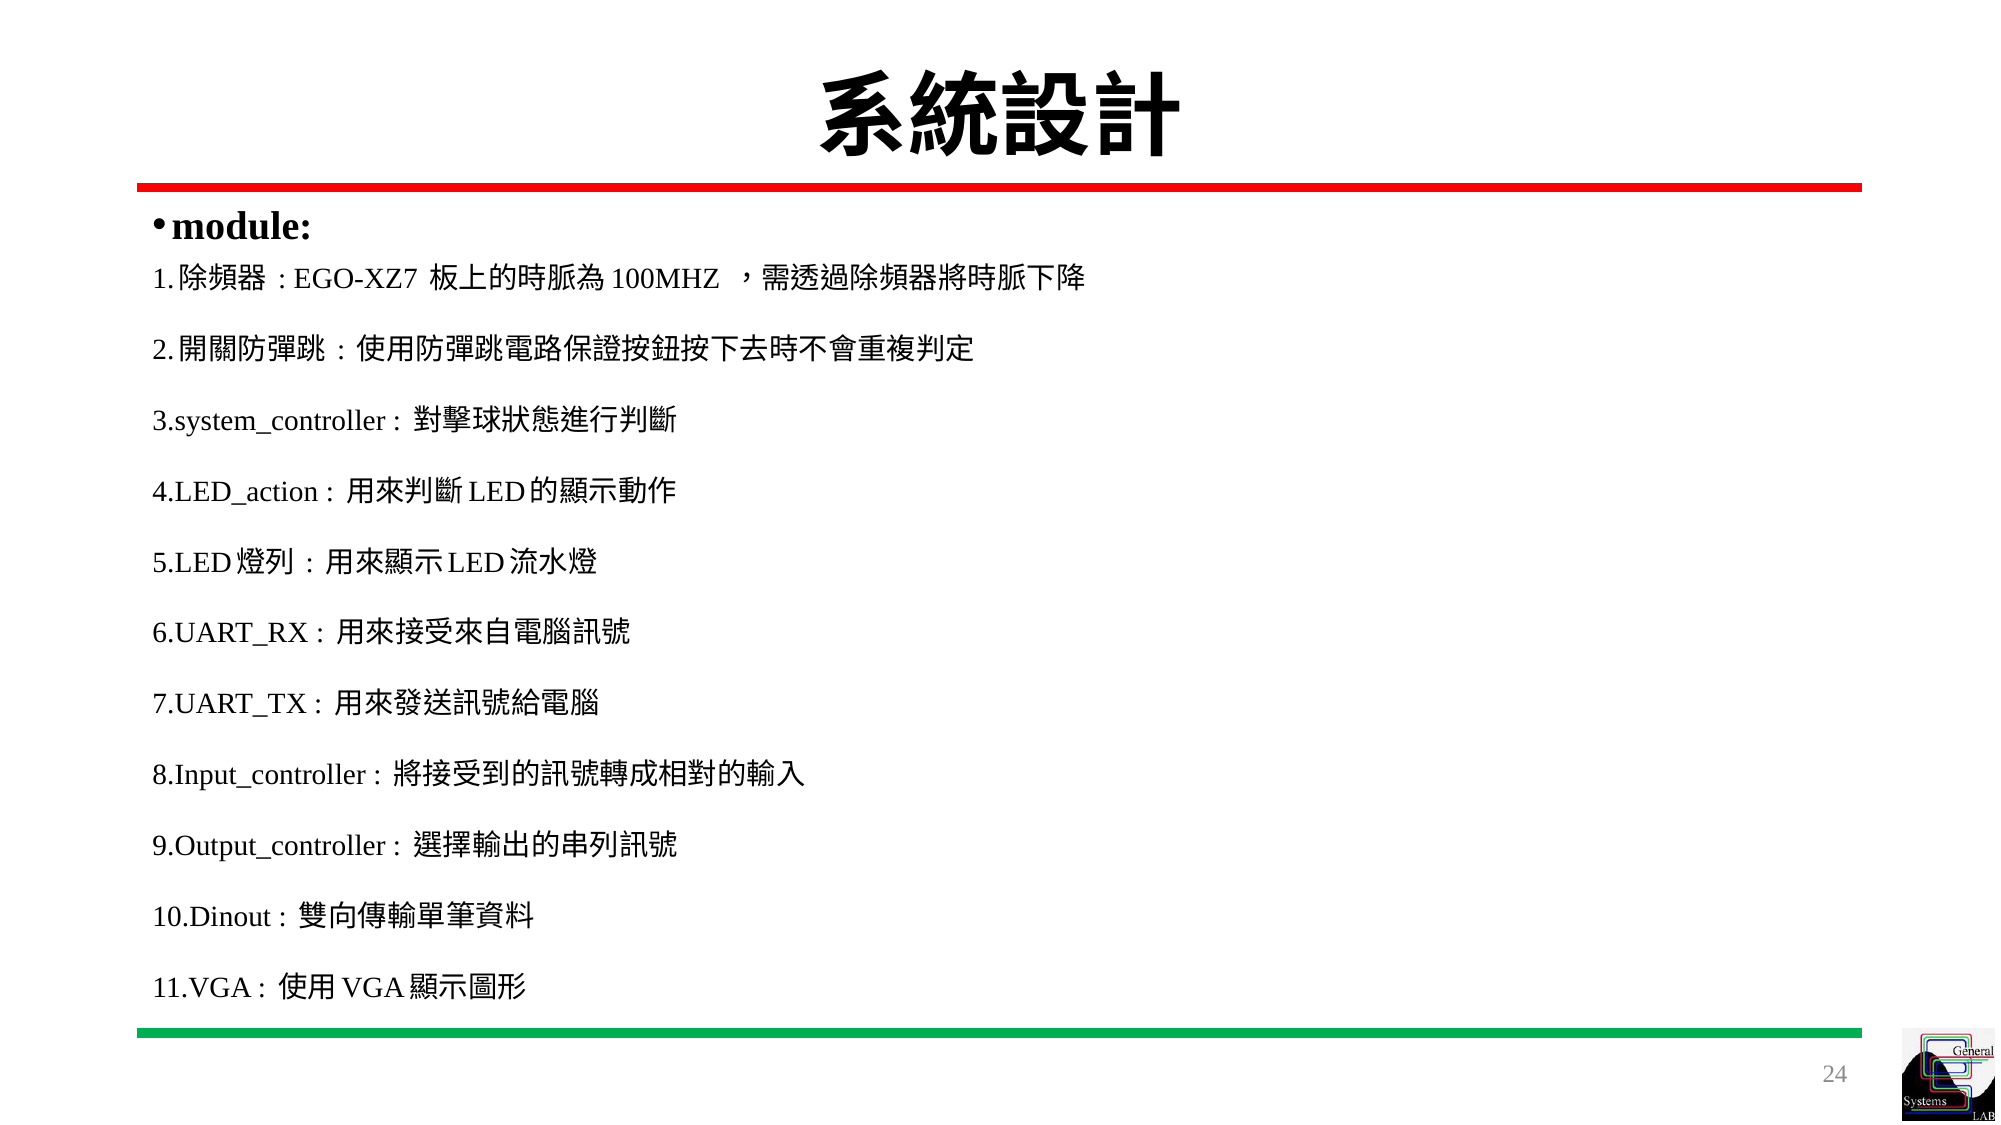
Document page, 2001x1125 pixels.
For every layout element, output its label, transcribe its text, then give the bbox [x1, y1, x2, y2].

slide_number 24 [1412, 1042, 1863, 1103]
text_box 1.除頻器 : EGO-XZ7 板上的時脈為100MHZ ，需透過除頻器將時脈下降 2.開關防彈跳 : 使用防彈跳電路保證按鈕按下去時不會重複判定 3.system_controller : 對擊球狀態進行判斷 4.LED_action : 用來判斷LED的顯示動作 5.LED燈列 : 用來顯示LED流水燈 6.UART_RX : 用來接受來自電腦訊號 7.UART_TX : 用來發送訊號給電腦 8.Input_controller : 將接受到的訊號轉成相對的輸入 9.Output_controller : 選擇輸出的串列訊號 10.Dinout : 雙向傳輸單筆資料 11.VGA : 使用VGA顯示圖形 [137, 255, 1910, 1024]
list module: [137, 197, 441, 255]
picture [1902, 1028, 1995, 1121]
title 系統設計 [137, 59, 1863, 178]
